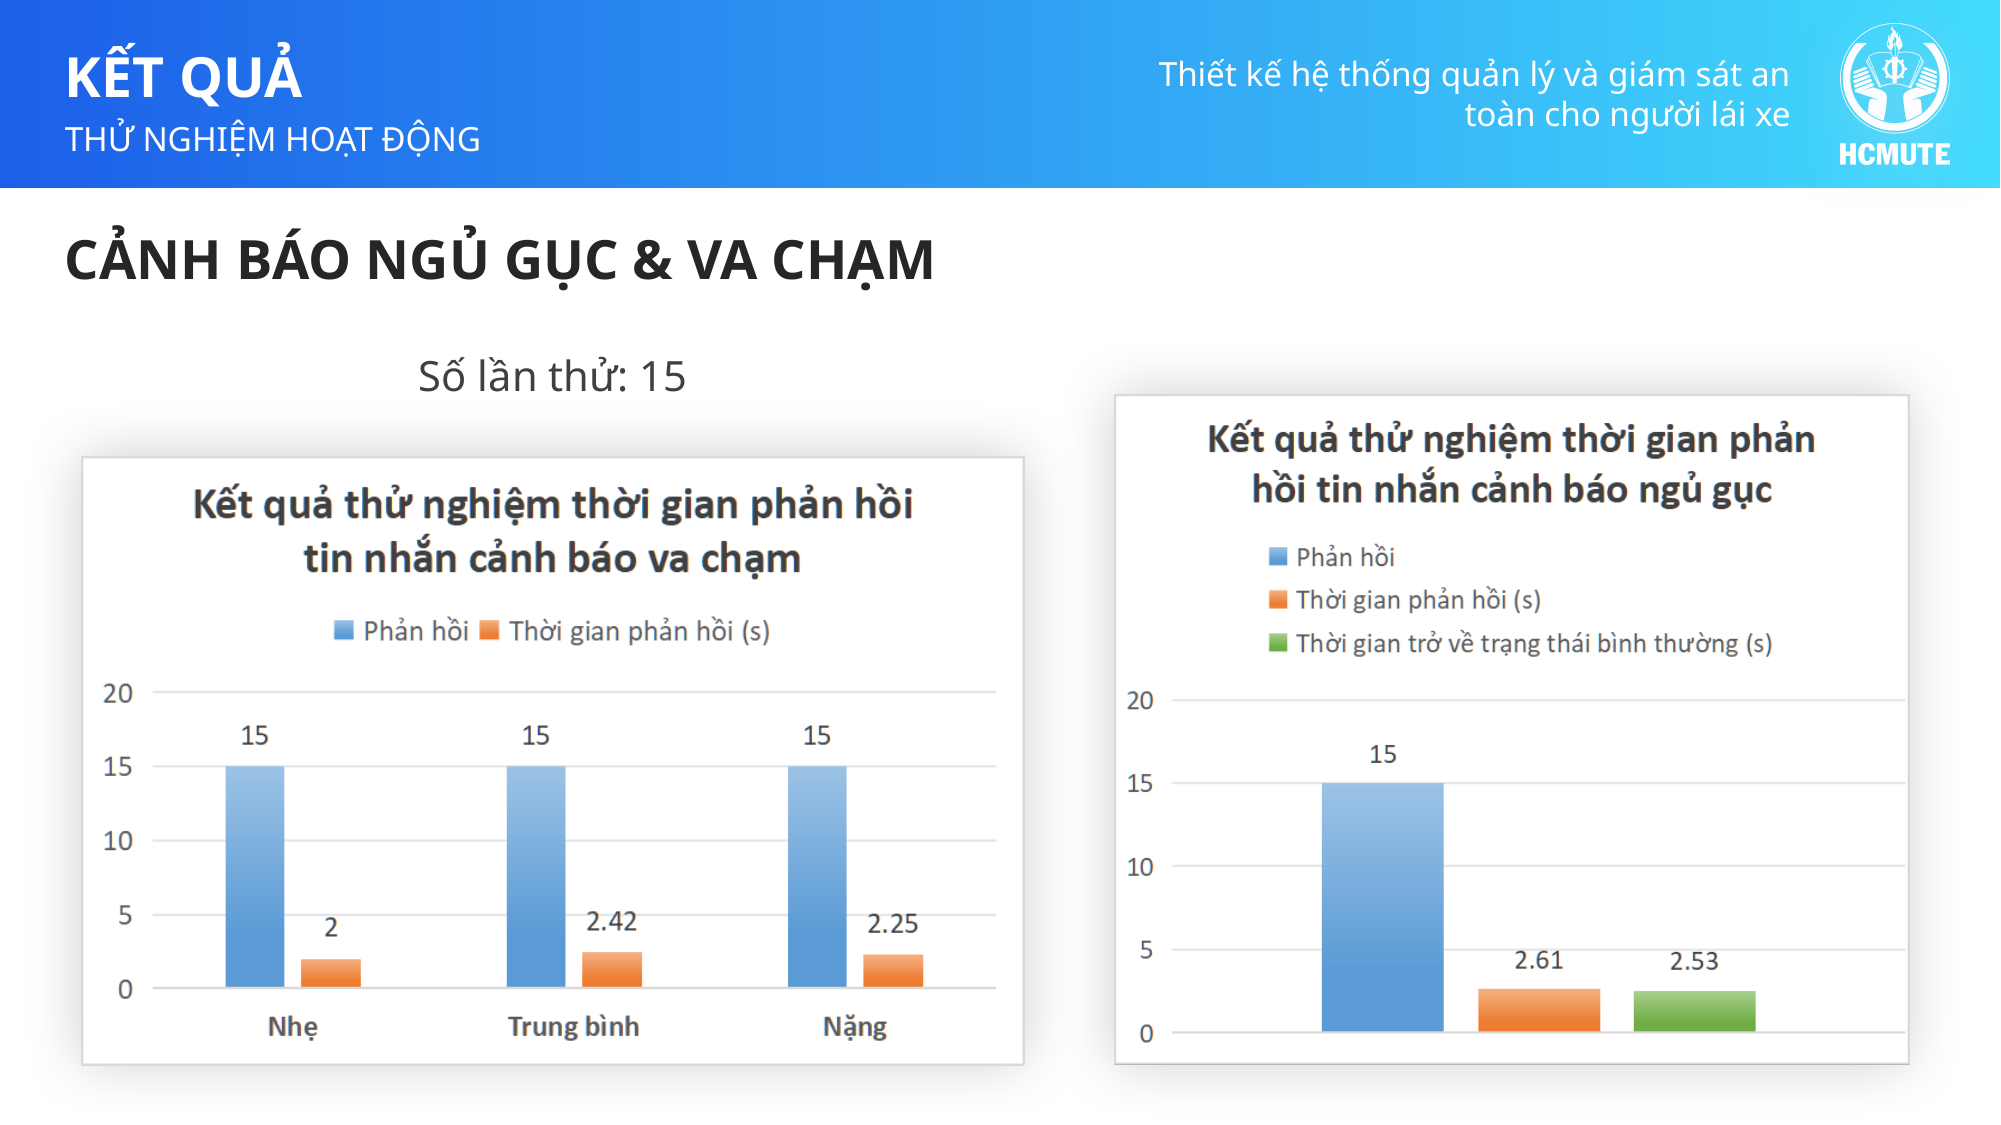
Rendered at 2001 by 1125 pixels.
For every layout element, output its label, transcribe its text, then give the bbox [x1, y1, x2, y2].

text_box Số lần thử: 15 [323, 316, 784, 403]
picture [1114, 394, 1910, 1066]
text_box KẾT QUẢ [50, 34, 1057, 116]
text_box ĐÁNH GIÁ KẾT QUẢ [1815, 0, 1976, 189]
text_box Thiết kế hệ thống quản lý và giám sát an toàn cho người lái xe [1114, 46, 1806, 141]
text_box [0, 0, 1856, 189]
text_box CẢNH BÁO NGỦ GỤC & VA CHẠM [49, 218, 1057, 298]
picture [81, 456, 1025, 1066]
text_box THỬ NGHIỆM HOẠT ĐỘNG [50, 111, 536, 166]
text_box [1936, 0, 2000, 189]
picture [1840, 23, 1950, 165]
